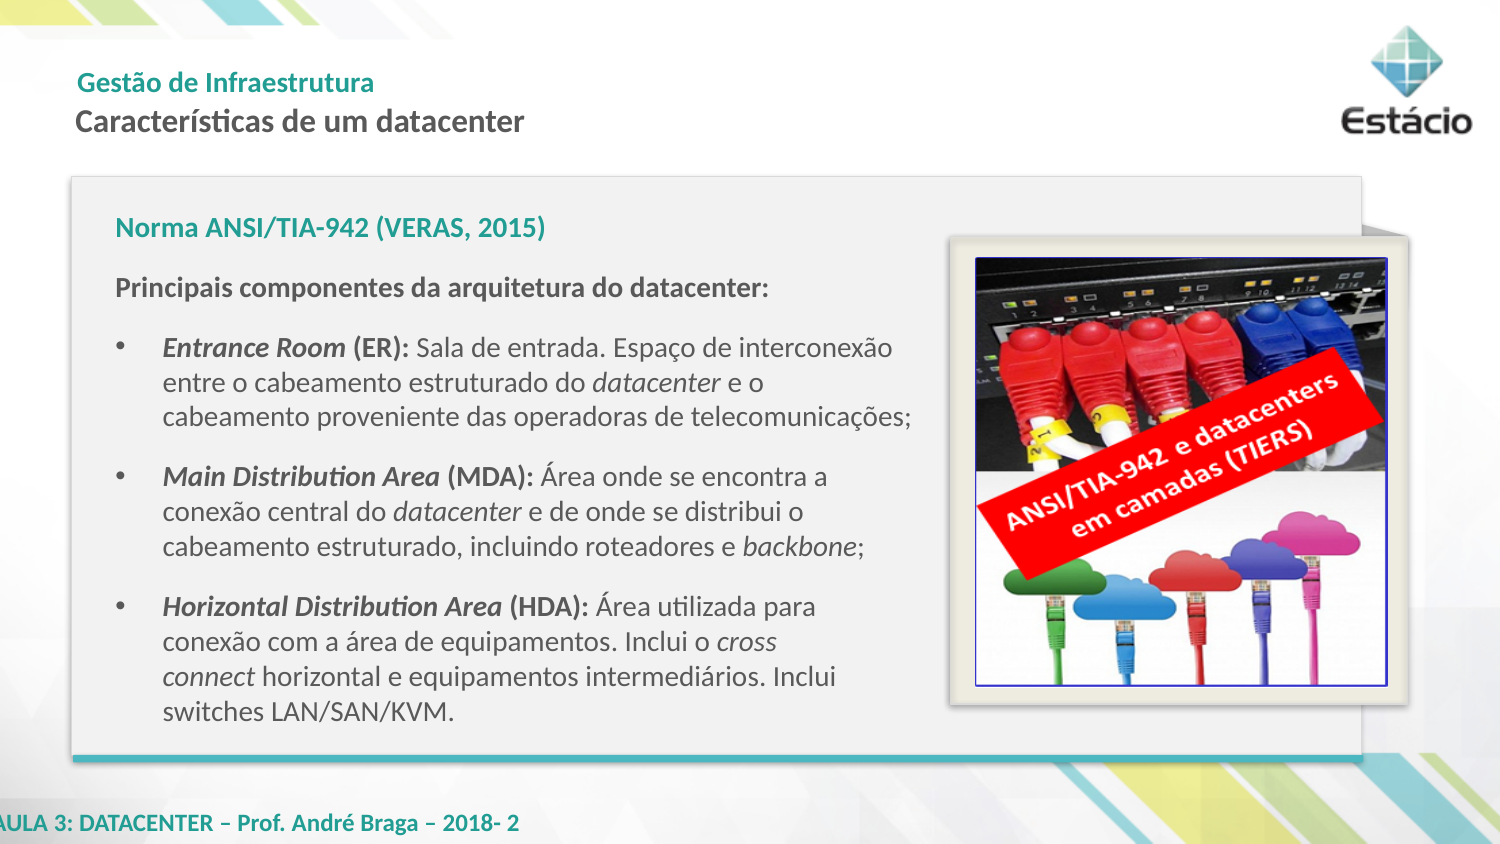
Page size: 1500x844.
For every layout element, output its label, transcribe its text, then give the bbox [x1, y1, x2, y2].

text_box [71, 176, 1363, 755]
text_box [1367, 224, 1399, 233]
text_box Características de um datacenter [60, 92, 925, 147]
text_box [72, 754, 1365, 764]
picture [0, 0, 1500, 844]
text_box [950, 236, 1408, 705]
text_box Norma ANSI/TIA-942 (VERAS, 2015) Principais componentes da arquitetura do datacenter: Entrance Room (ER): Sala de entrada. Espaço de interconexão entre o cabeamento estruturado do datacenter e o cabeamento proveniente das operadoras de telecomunicações; Main Distribution Area (MDA): Área onde se encontra a conexão central do datacenter e de onde se distribui o cabeamento estruturado, incluindo roteadores e backbone; Horizontal Distribution Area (HDA): Área utilizada para conexão com a área de equipamentos. Inclui o cross connect horizontal e equipamentos intermediários. Inclui switches LAN/SAN/KVM. [100, 200, 931, 735]
